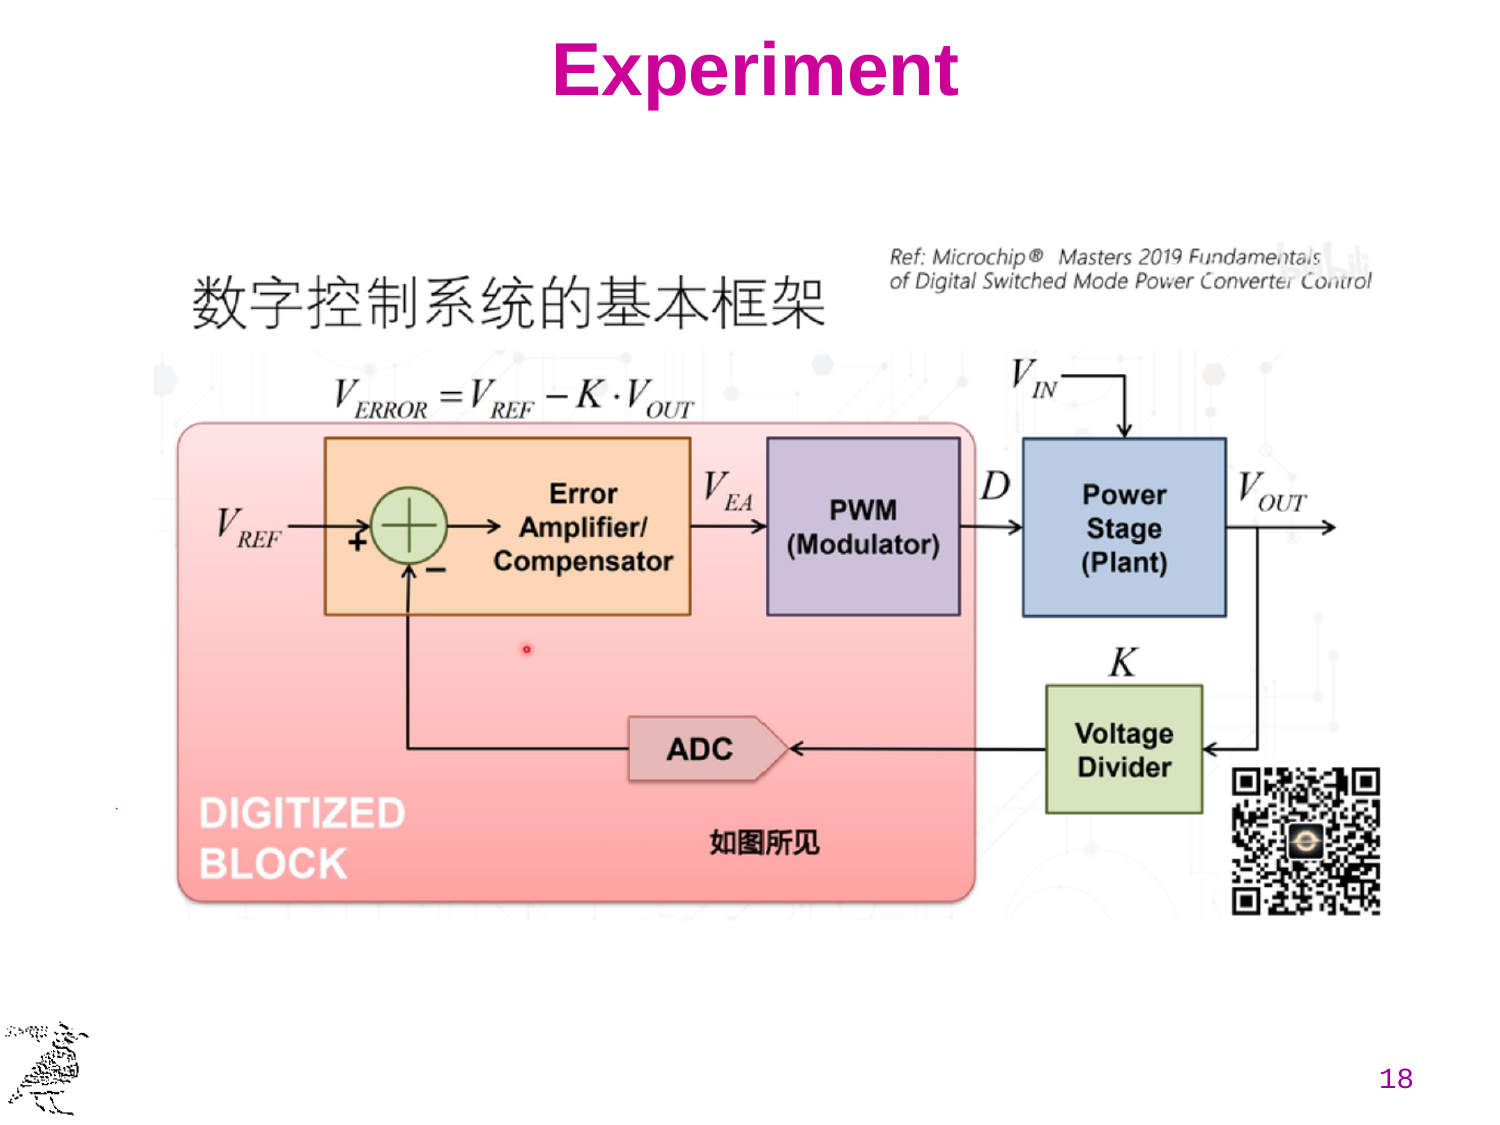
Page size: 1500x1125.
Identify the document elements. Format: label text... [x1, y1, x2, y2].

title Experiment [62, 24, 1450, 119]
slide_number 18 [1160, 1056, 1430, 1125]
picture [115, 225, 1385, 926]
